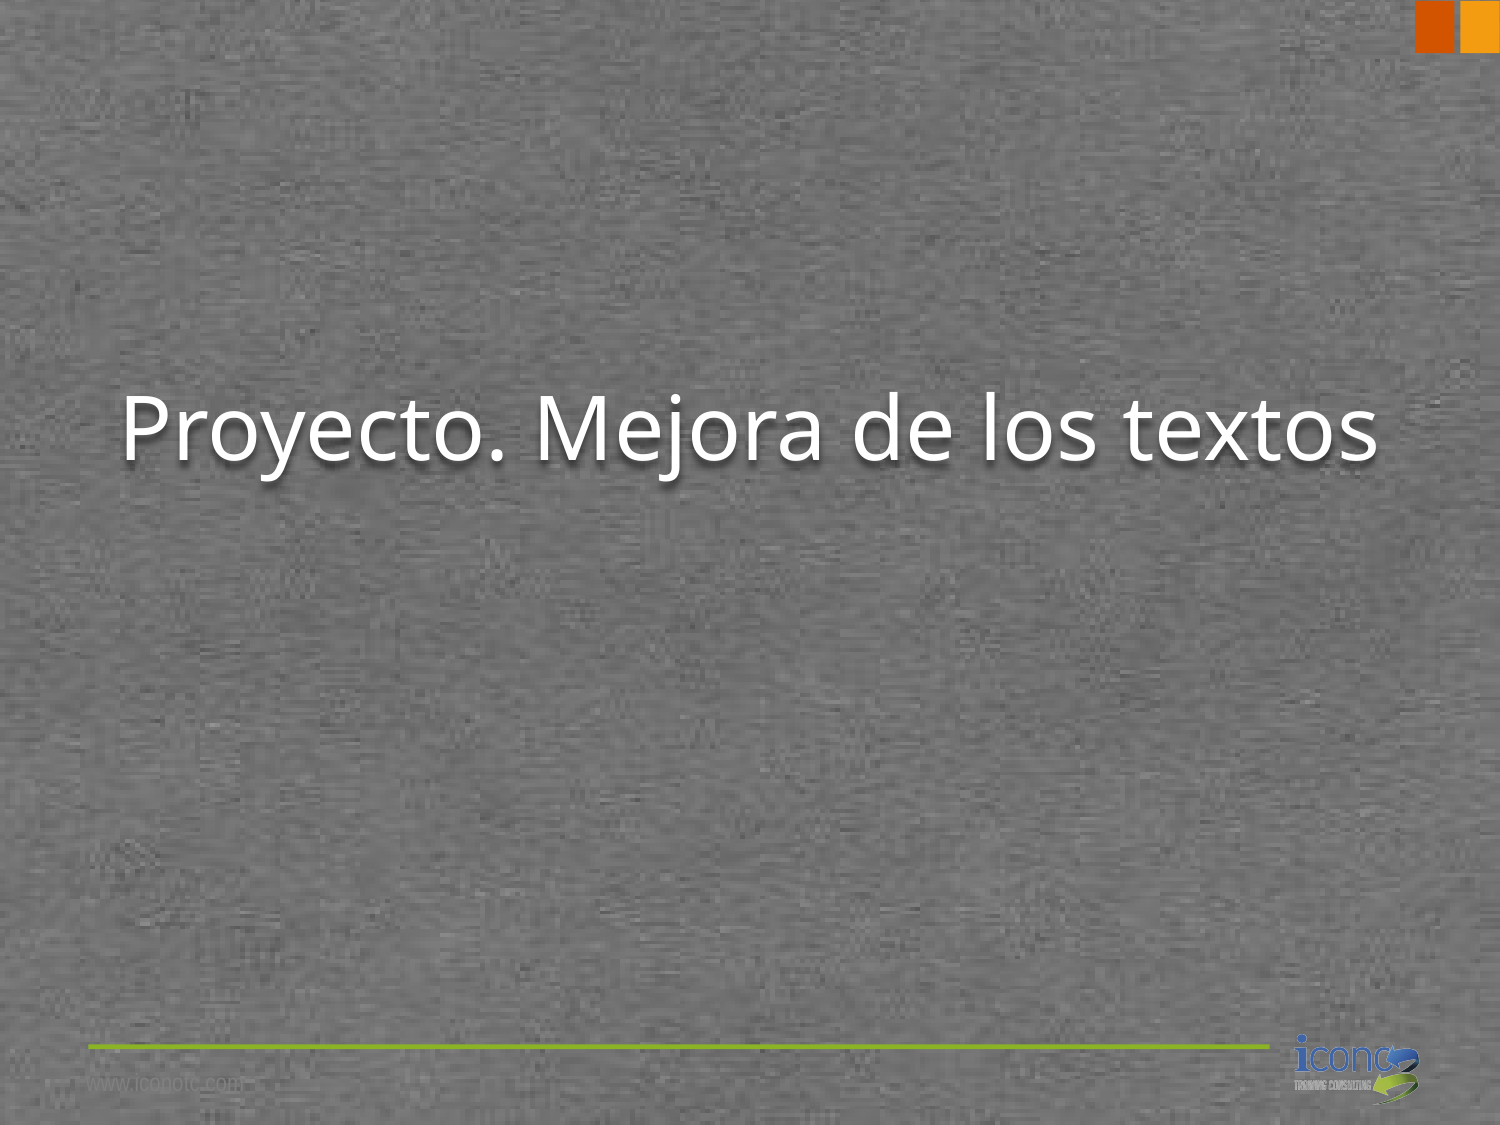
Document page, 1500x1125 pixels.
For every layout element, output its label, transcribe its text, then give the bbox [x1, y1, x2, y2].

title Proyecto. Mejora de los textos [106, 282, 1393, 568]
picture [0, 0, 1500, 1125]
